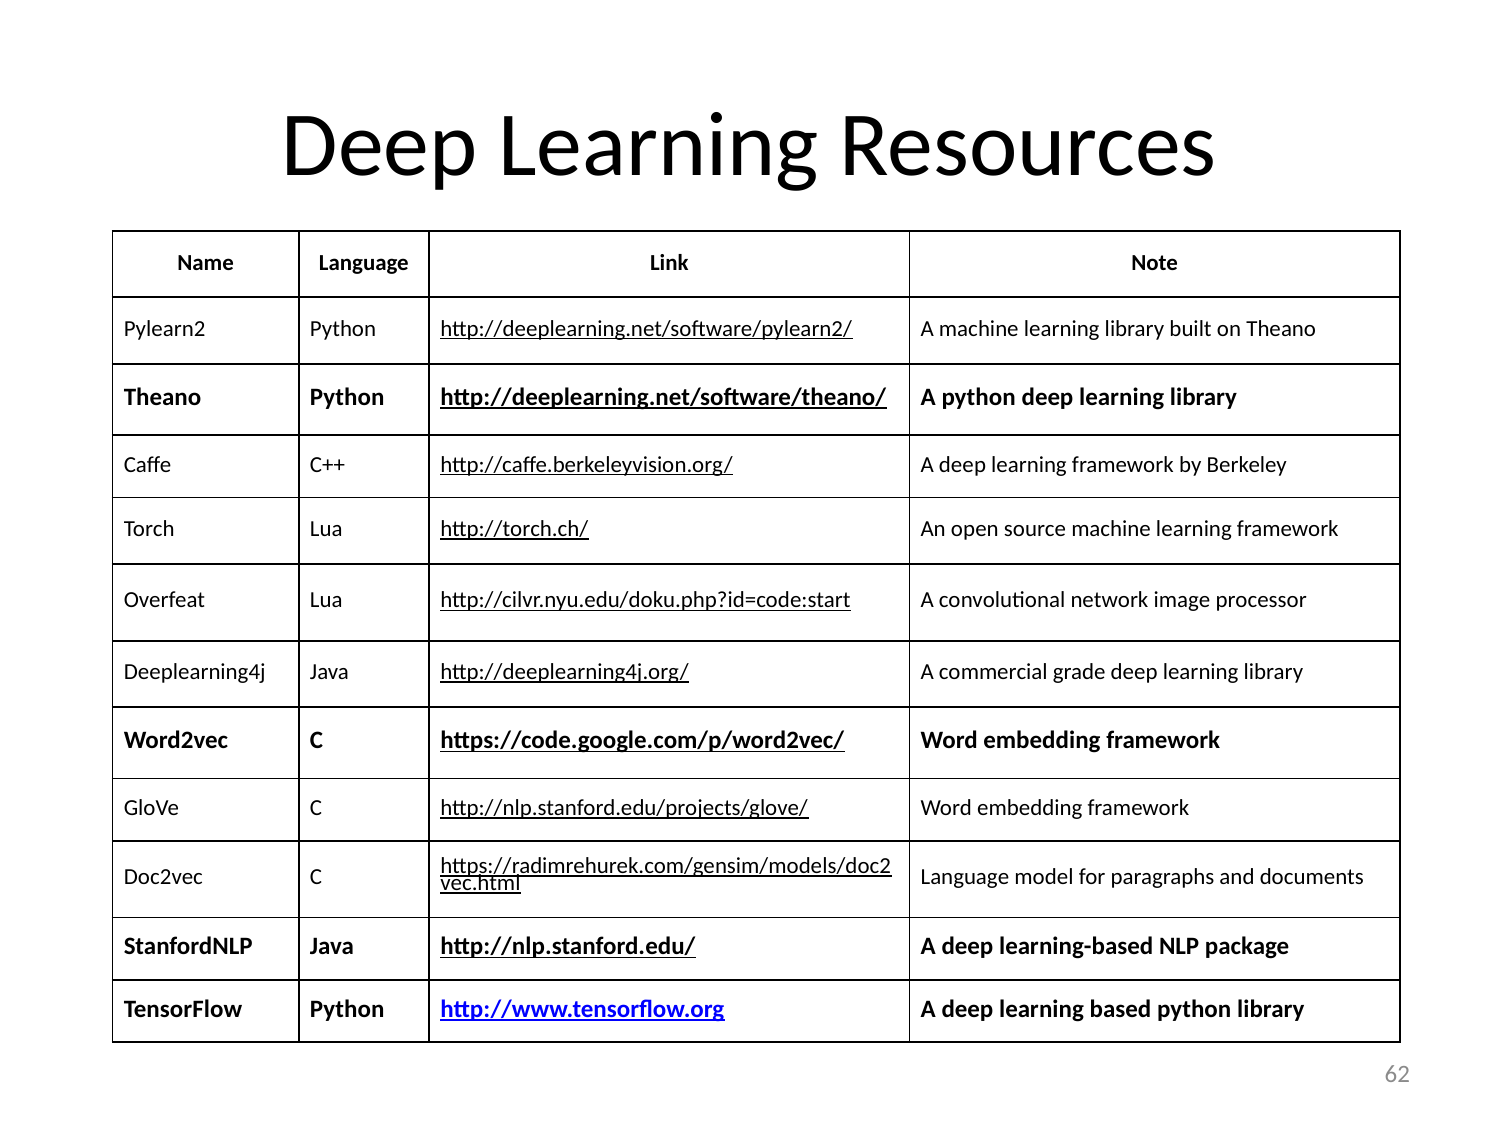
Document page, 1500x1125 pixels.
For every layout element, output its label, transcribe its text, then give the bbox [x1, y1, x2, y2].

table_cell https://radimrehurek.com/gensim/models/doc2vec.html [430, 842, 909, 917]
table_cell Java [300, 642, 428, 706]
slide_number 62 [1074, 1042, 1425, 1103]
table_cell An open source machine learning framework [910, 498, 1399, 563]
table_cell C [300, 842, 428, 917]
table_cell Word embedding framework [910, 779, 1399, 840]
table_cell http://deeplearning4j.org/ [430, 642, 909, 706]
table_cell Theano [113, 365, 298, 434]
table_cell https://code.google.com/p/word2vec/ [430, 708, 909, 778]
table_cell http://cilvr.nyu.edu/doku.php?id=code:start [430, 565, 909, 640]
table_cell http://nlp.stanford.edu/projects/glove/ [430, 779, 909, 840]
table_cell A commercial grade deep learning library [910, 642, 1399, 706]
table_cell A machine learning library built on Theano [910, 298, 1399, 363]
table_cell C [300, 708, 428, 778]
table_cell TensorFlow [113, 981, 298, 1041]
table_header Link [430, 232, 909, 296]
table_cell Word2vec [113, 708, 298, 778]
table_cell StanfordNLP [113, 918, 298, 979]
table_cell Python [300, 981, 428, 1041]
table_cell Caffe [113, 436, 298, 497]
table_header Name [113, 232, 298, 296]
table_cell Lua [300, 498, 428, 563]
table_cell C++ [300, 436, 428, 497]
table_cell Torch [113, 498, 298, 563]
table_cell http://www.tensorflow.org [430, 981, 909, 1041]
table_cell C [300, 779, 428, 840]
table_cell http://torch.ch/ [430, 498, 909, 563]
table_cell A deep learning-based NLP package [910, 918, 1399, 979]
table_cell A python deep learning library [910, 365, 1399, 434]
title Deep Learning Resources [75, 45, 1425, 233]
table_cell Pylearn2 [113, 298, 298, 363]
table_cell Word embedding framework [910, 708, 1399, 778]
table_header Note [910, 232, 1399, 296]
table_cell Python [300, 365, 428, 434]
table_cell Language model for paragraphs and documents [910, 842, 1399, 917]
table_cell http://deeplearning.net/software/theano/ [430, 365, 909, 434]
table_cell Python [300, 298, 428, 363]
table_cell A convolutional network image processor [910, 565, 1399, 640]
table_cell GloVe [113, 779, 298, 840]
table_cell http://nlp.stanford.edu/ [430, 918, 909, 979]
table_header Language [300, 232, 428, 296]
table_cell Java [300, 918, 428, 979]
table_cell http://caffe.berkeleyvision.org/ [430, 436, 909, 497]
table_cell http://deeplearning.net/software/pylearn2/ [430, 298, 909, 363]
table_cell A deep learning framework by Berkeley [910, 436, 1399, 497]
table_cell A deep learning based python library [910, 981, 1399, 1041]
table_cell Doc2vec [113, 842, 298, 917]
table_cell Lua [300, 565, 428, 640]
table_cell Overfeat [113, 565, 298, 640]
table_cell Deeplearning4j [113, 642, 298, 706]
